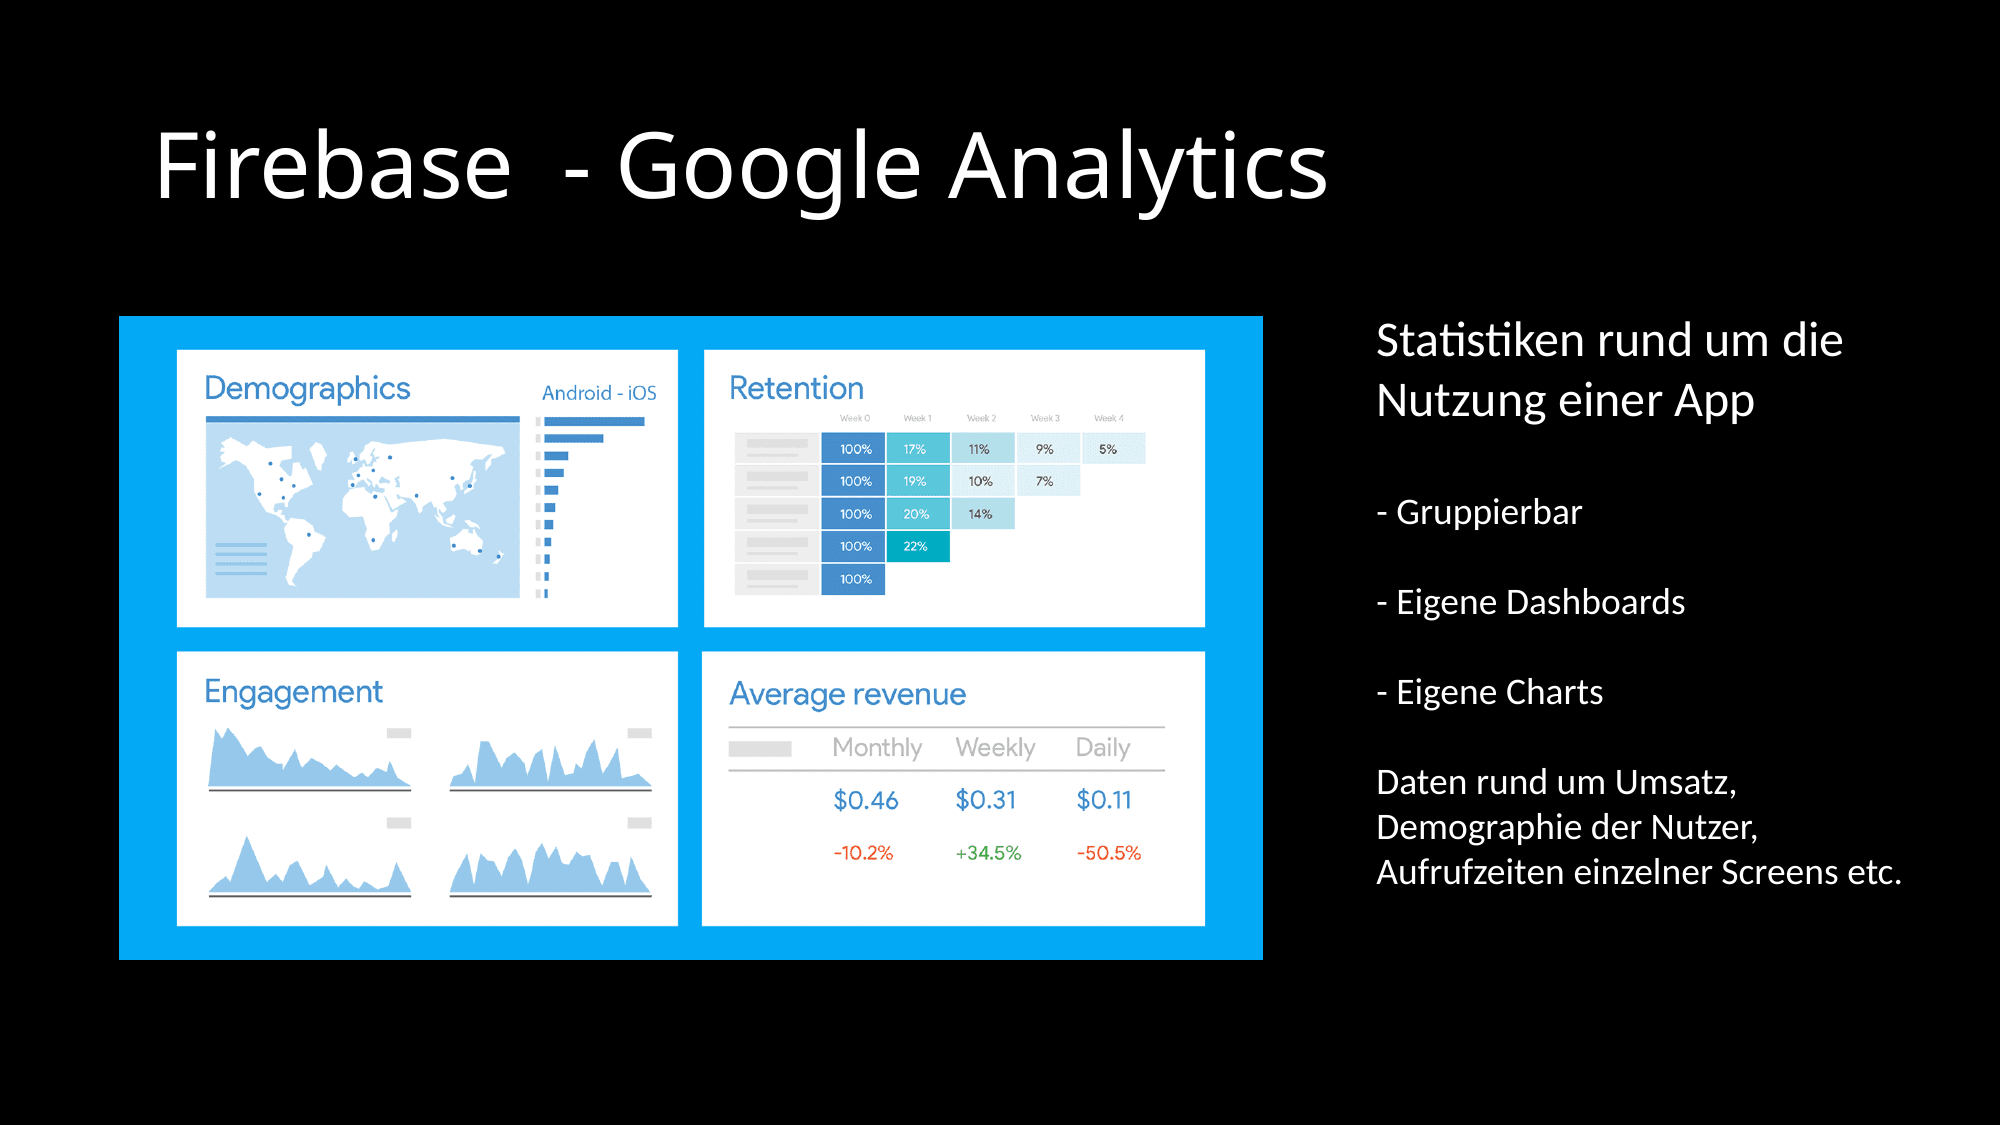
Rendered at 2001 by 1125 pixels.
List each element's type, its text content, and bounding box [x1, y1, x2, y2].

picture [705, 350, 1205, 627]
title Firebase - Google Analytics [137, 59, 1863, 278]
picture [177, 350, 678, 627]
picture [177, 652, 678, 926]
picture [702, 652, 1205, 926]
text_box Statistiken rund um die Nutzung einer App - Gruppierbar - Eigene Dashboards - Eigene Charts Daten rund um Umsatz, Demographie der Nutzer, Aufrufzeiten einzelner Screens etc. [1361, 299, 1926, 900]
